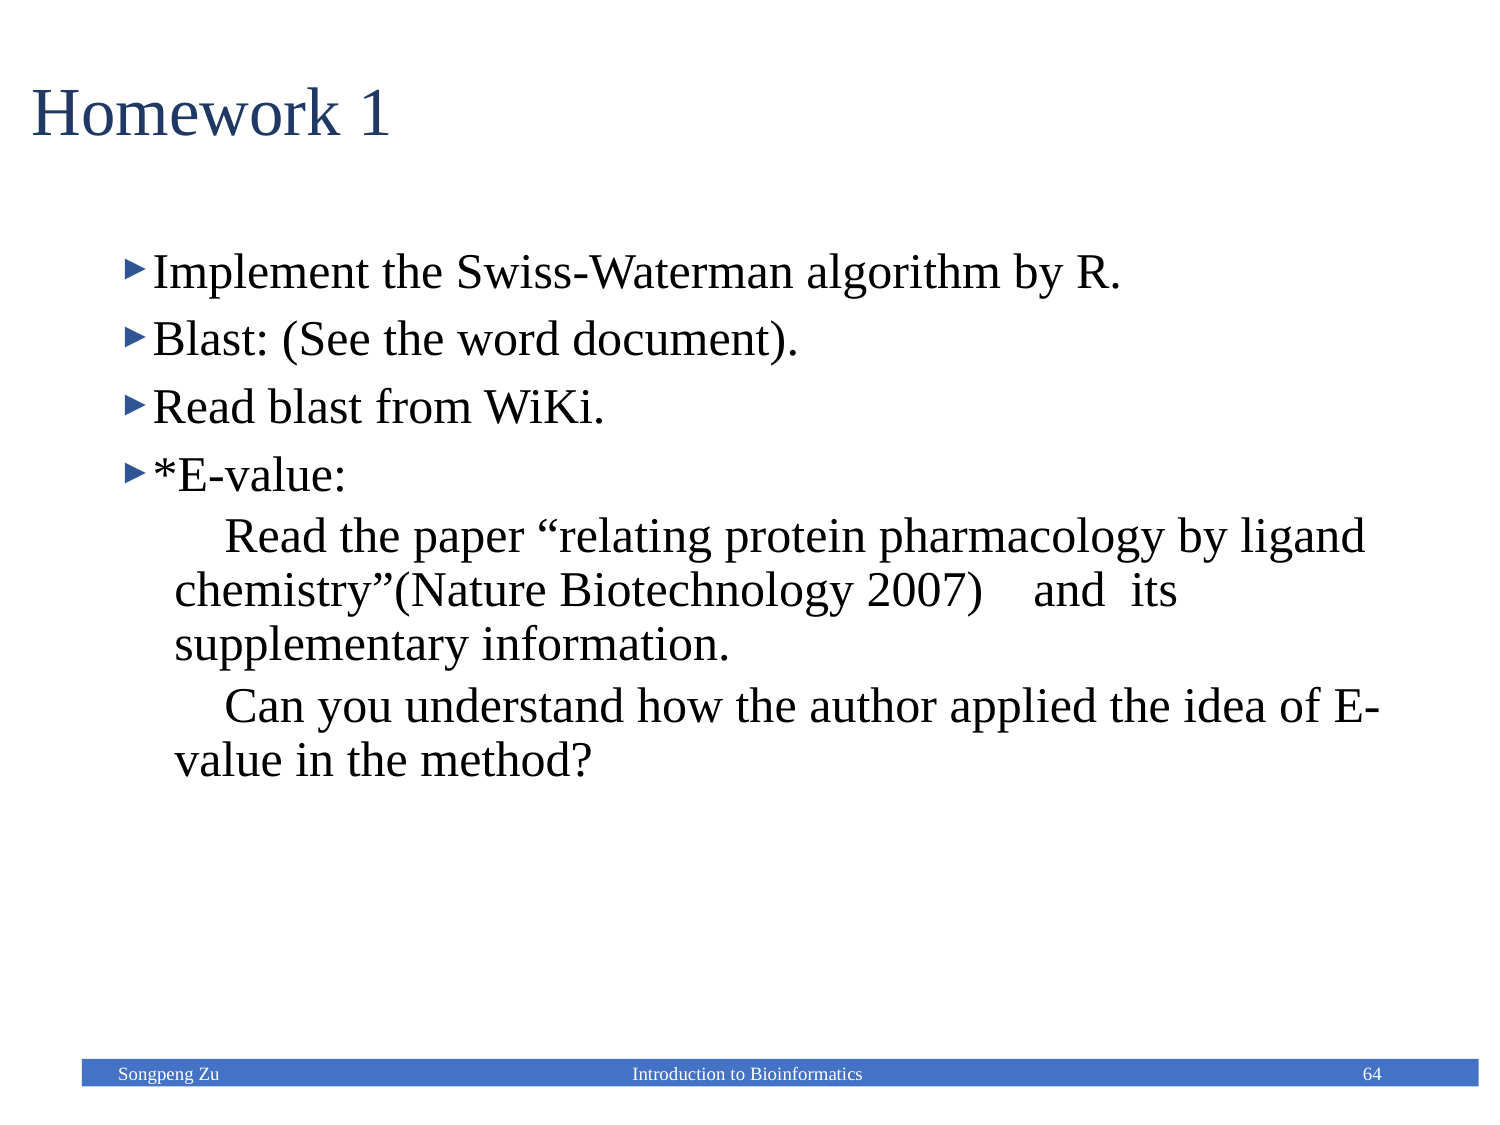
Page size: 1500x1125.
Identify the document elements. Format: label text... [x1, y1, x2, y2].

title Homework 1 [16, 4, 1311, 223]
slide_number Songpeng Zu [103, 1042, 441, 1103]
list Implement the Swiss-Waterman algorithm by R. Blast: (See the word document). Read blast from WiKi. *E-value: Read the paper “relating protein pharmacology by ligand chemistry”(Nature Biotechnology 2007) and its supplementary information. Can you understand how the author applied the idea of E-value in the method? [103, 238, 1426, 1027]
slide_number 64 [1059, 1042, 1397, 1103]
footer Introduction to Bioinformatics [496, 1042, 1004, 1103]
